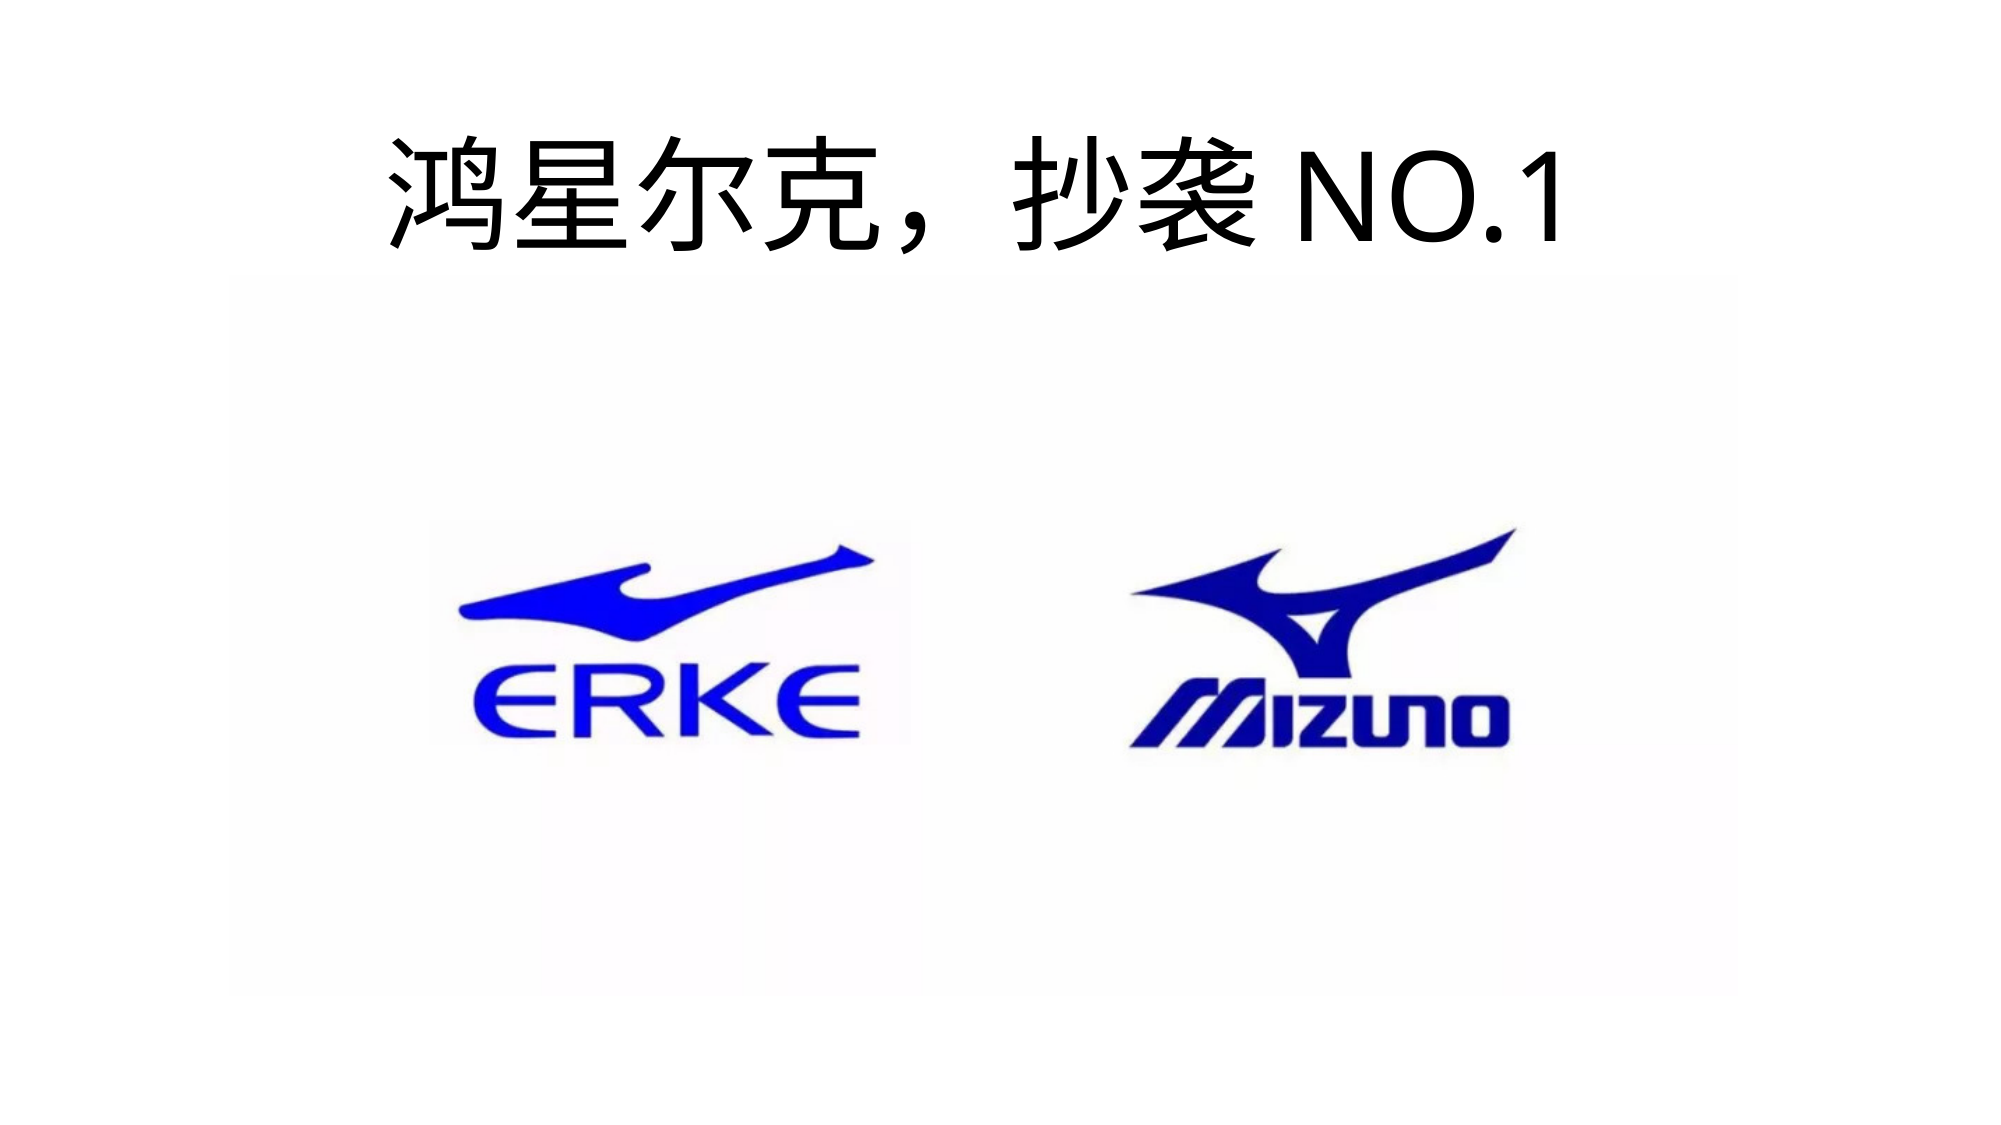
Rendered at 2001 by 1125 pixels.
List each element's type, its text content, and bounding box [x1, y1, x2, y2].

title 鸿星尔克，抄袭NO.1 [233, 98, 1734, 275]
picture [229, 275, 1738, 997]
